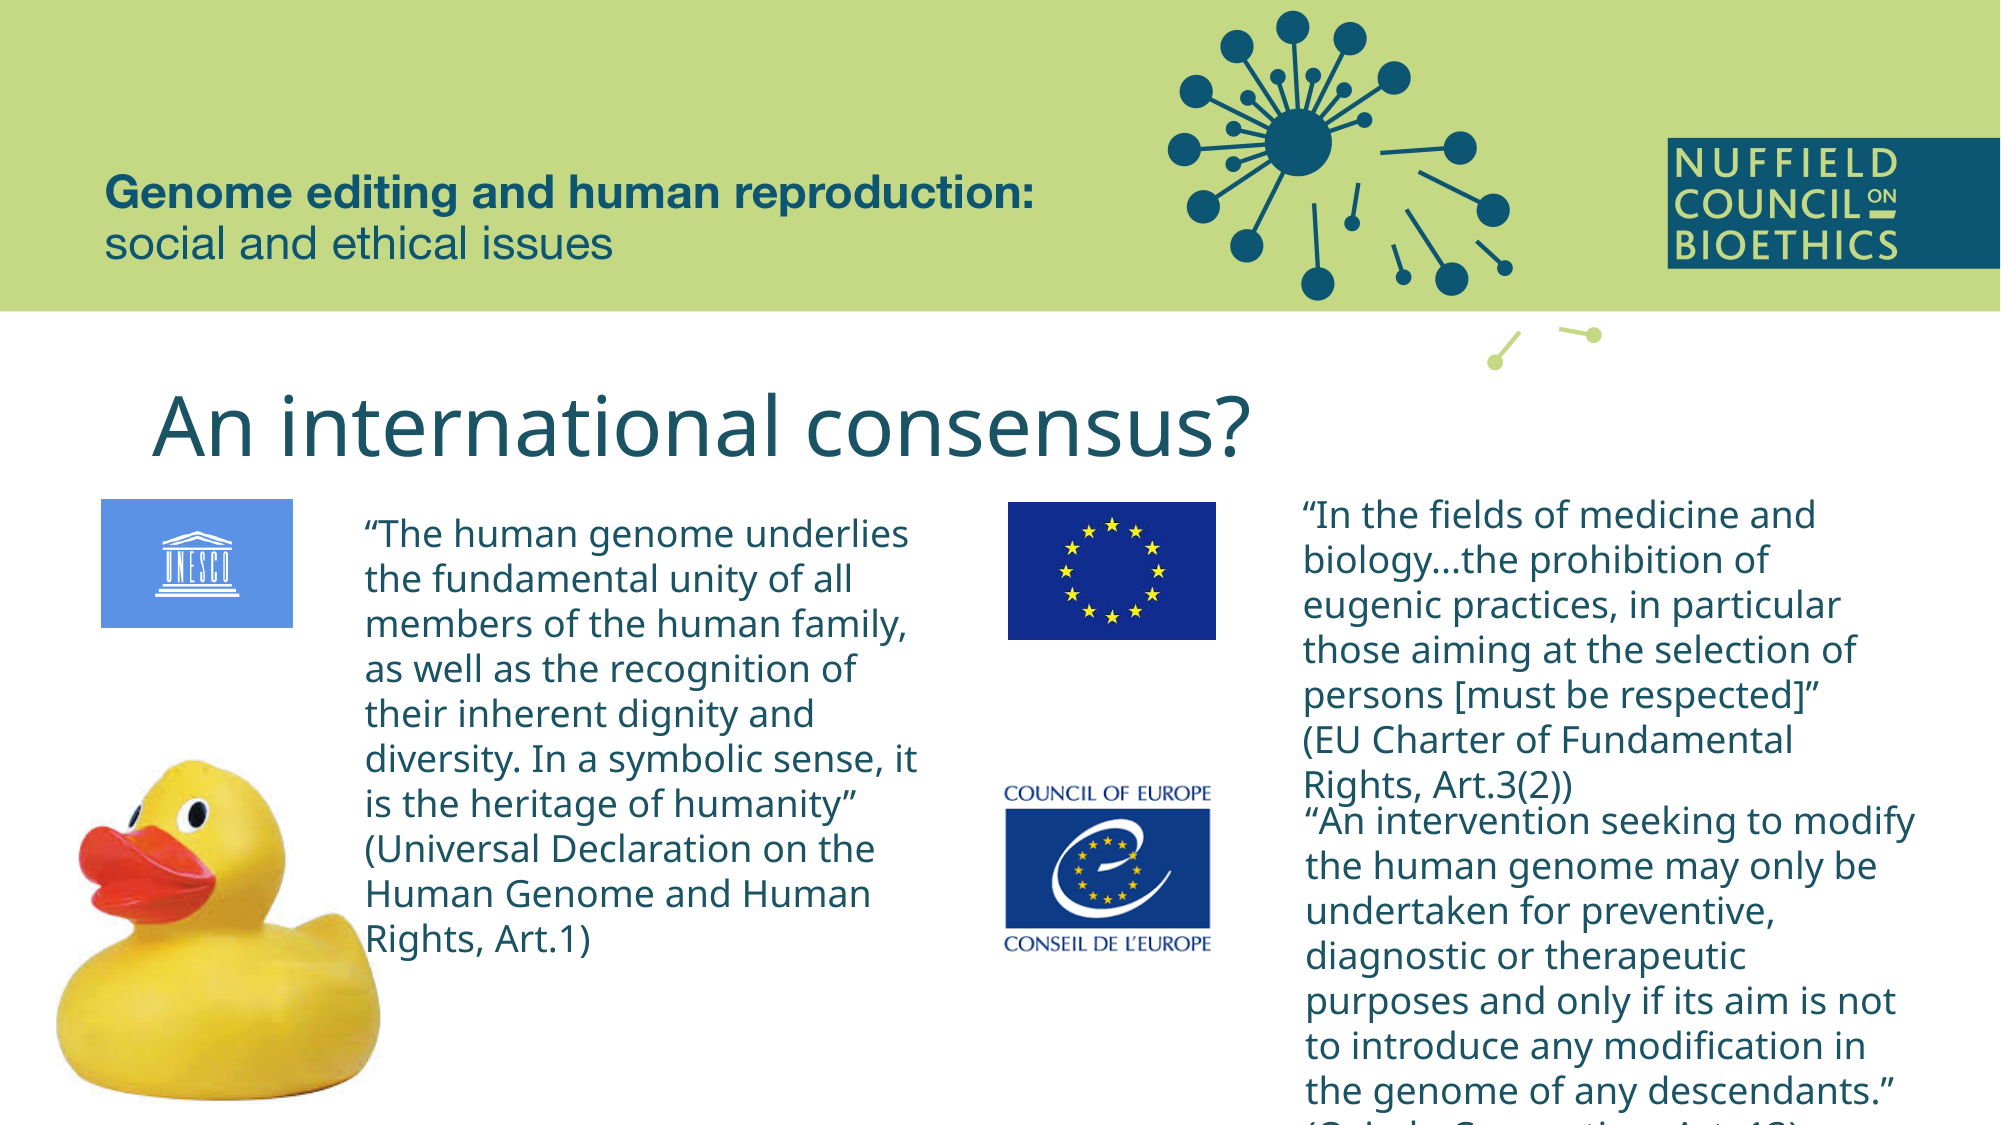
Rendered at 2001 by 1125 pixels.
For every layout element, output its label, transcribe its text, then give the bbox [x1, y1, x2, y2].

picture [0, 0, 2001, 1125]
title An international consensus? [137, 320, 1863, 538]
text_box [1008, 483, 1897, 759]
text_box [101, 499, 942, 922]
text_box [979, 765, 1933, 1125]
